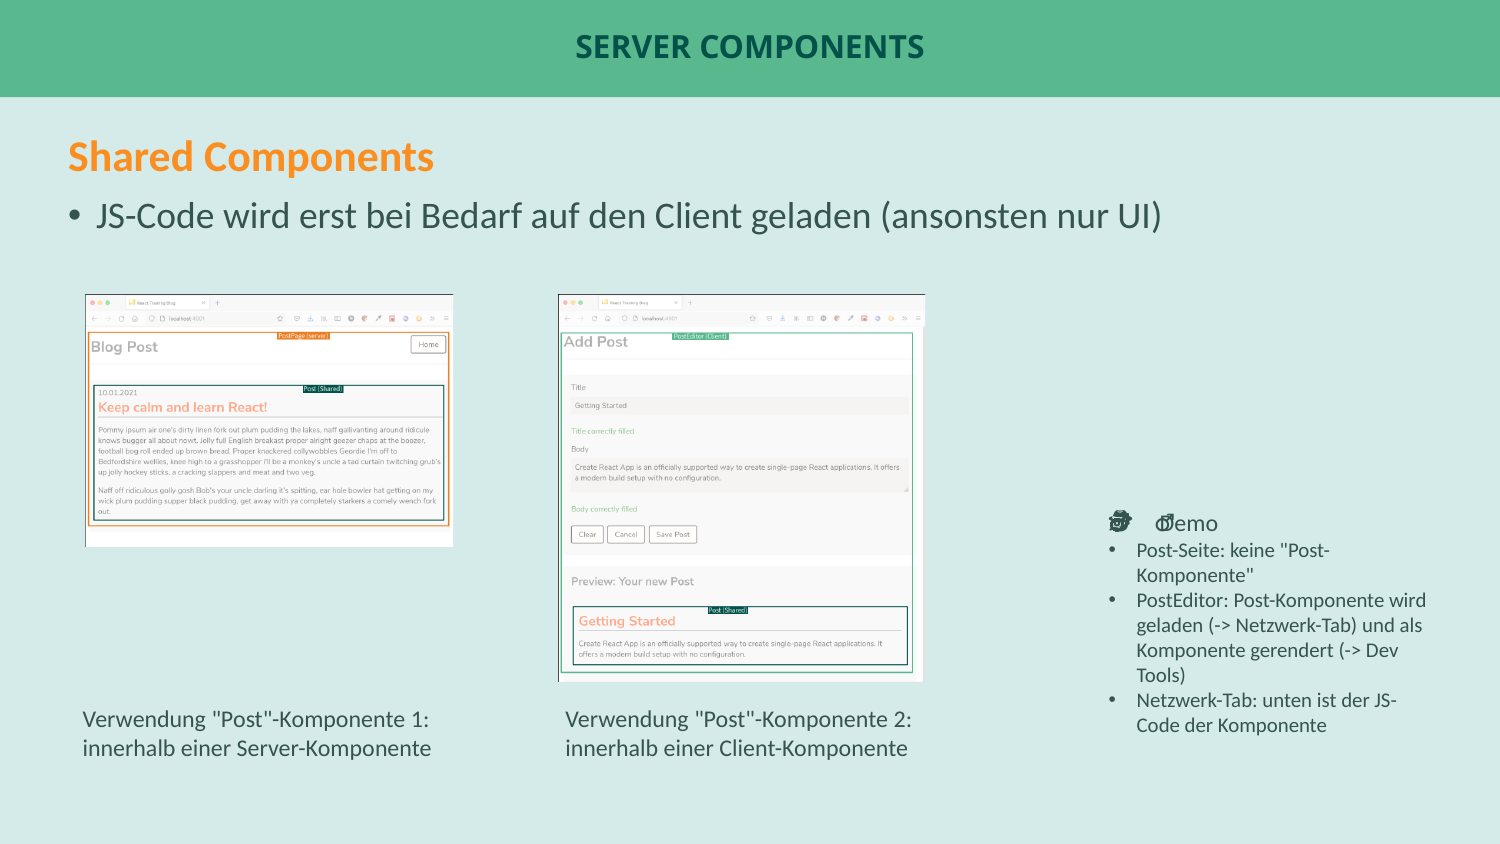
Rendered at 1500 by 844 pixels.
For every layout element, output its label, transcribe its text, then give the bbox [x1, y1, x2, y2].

title Server Components [0, 0, 1500, 98]
picture [85, 294, 454, 547]
text_box Verwendung "Post"-Komponente 1: innerhalb einer Server-Komponente [68, 696, 536, 769]
text_box Verwendung "Post"-Komponente 2: innerhalb einer Client-Komponente [550, 696, 1019, 769]
picture [557, 294, 926, 682]
list Shared Components JS-Code wird erst bei Bedarf auf den Client geladen (ansonsten nur UI) [53, 126, 1324, 782]
text_box 🕵️‍♂️ Demo Post-Seite: keine "Post-Komponente" PostEditor: Post-Komponente wird geladen (-> Netzwerk-Tab) und als Komponente gerendert (-> Dev Tools) Netzwerk-Tab: unten ist der JS-Code der Komponente [1093, 500, 1447, 744]
